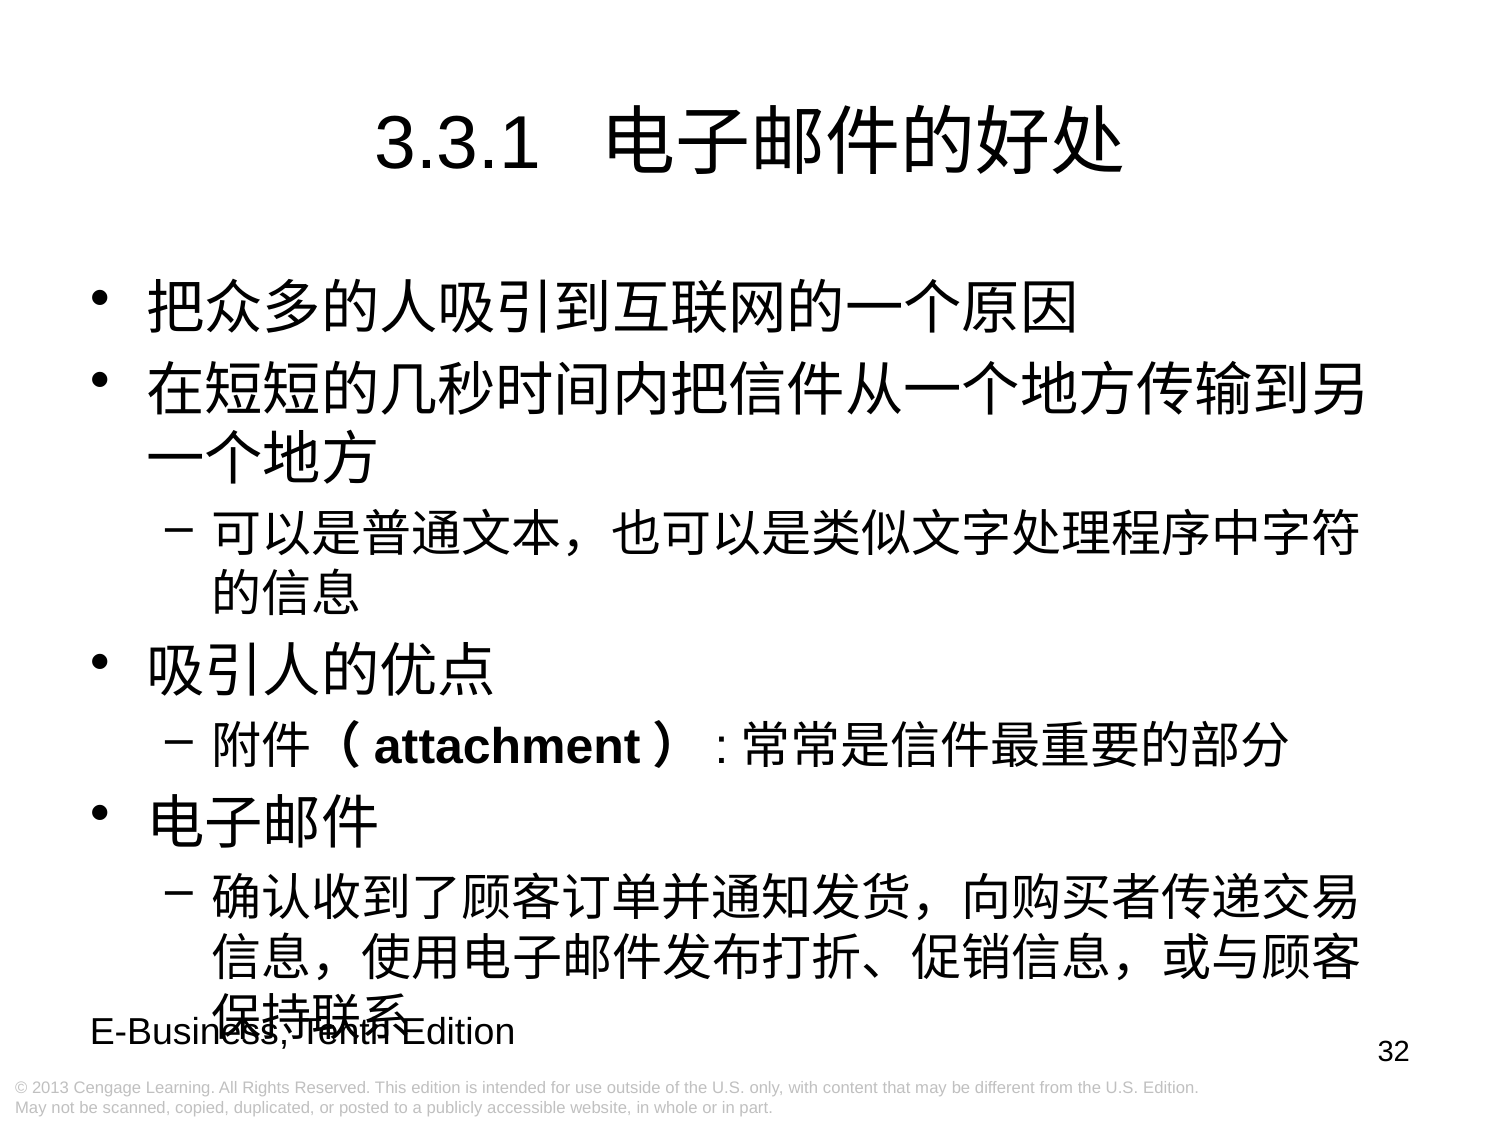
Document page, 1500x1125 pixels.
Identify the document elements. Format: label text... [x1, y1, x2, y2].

slide_number 32 [1074, 1024, 1426, 1103]
title 3.3.1 电子邮件的好处 [75, 45, 1425, 233]
list 把众多的人吸引到互联网的一个原因 在短短的几秒时间内把信件从一个地方传输到另一个地方 可以是普通文本，也可以是类似文字处理程序中字符的信息 吸引人的优点 附件（attachment）:常常是信件最重要的部分 电子邮件 确认收到了顾客订单并通知发货，向购买者传递交易信息，使用电子邮件发布打折、促销信息，或与顾客保持联系 [75, 262, 1425, 1005]
